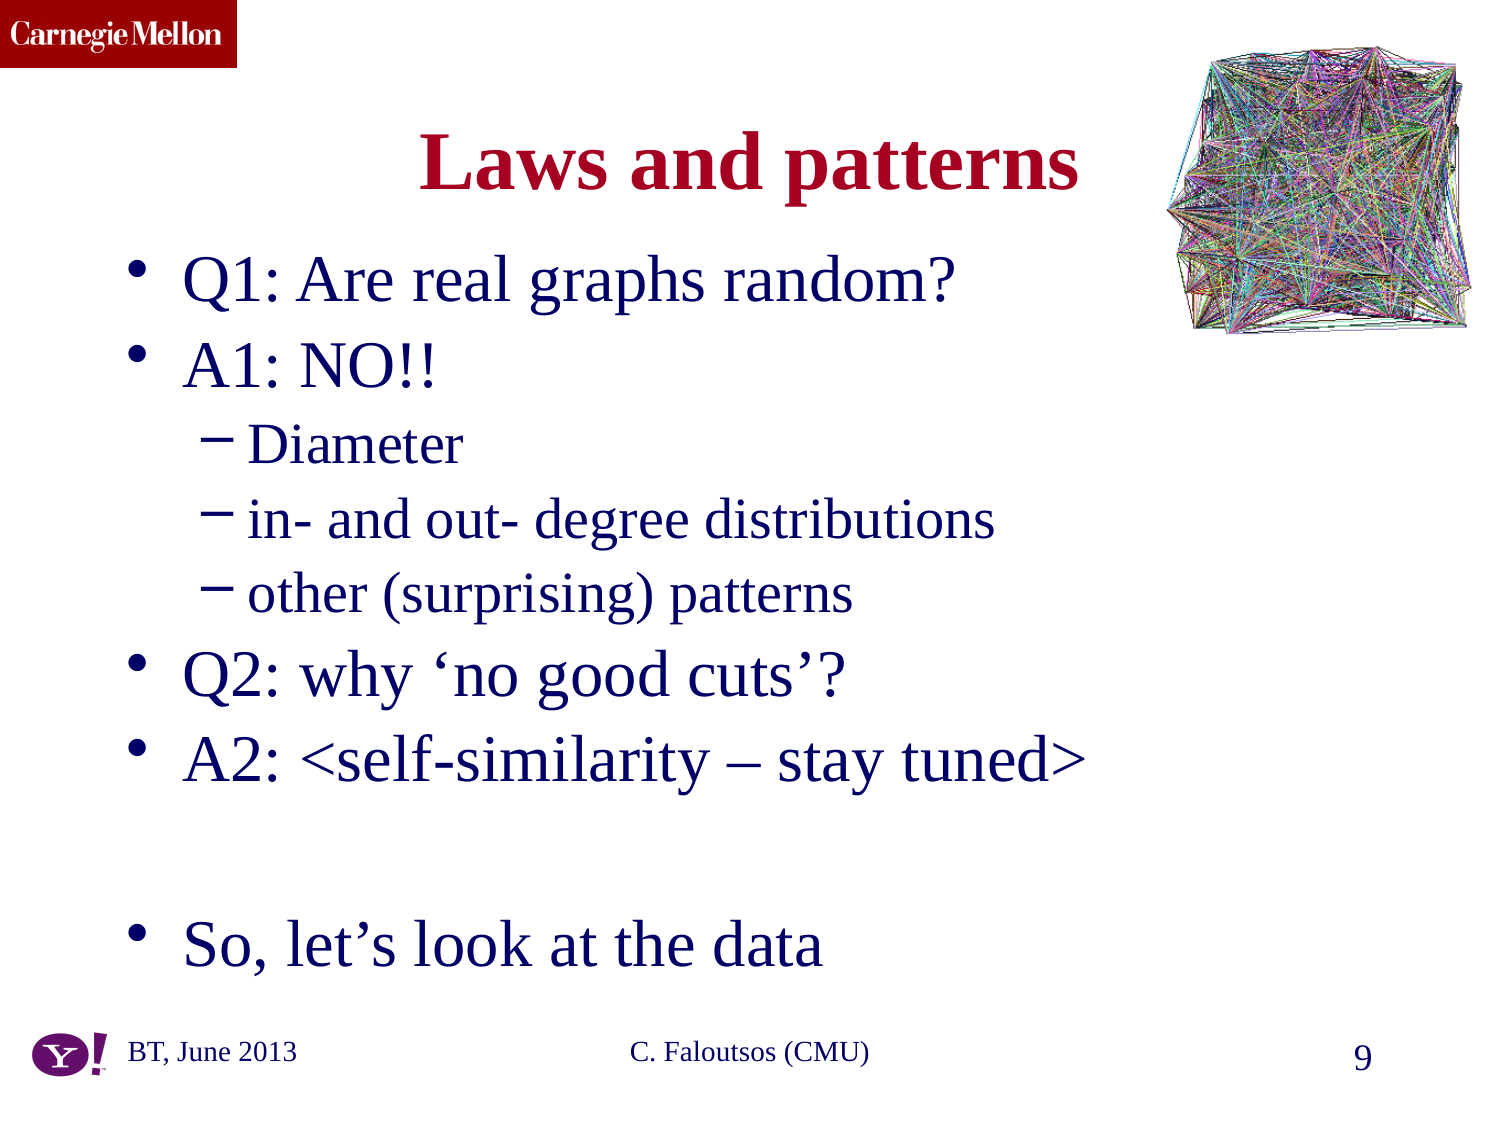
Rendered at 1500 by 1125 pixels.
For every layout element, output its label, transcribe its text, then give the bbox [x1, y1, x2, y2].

picture [31, 1031, 112, 1081]
picture [1147, 0, 1500, 388]
title Laws and patterns [112, 99, 1142, 213]
list Q1: Are real graphs random? A1: NO!! Diameter in- and out- degree distributions other (surprising) patterns Q2: why ‘no good cuts’? A2: <self-similarity – stay tuned> So, let’s look at the data [112, 237, 1388, 1001]
slide_number 9 [1074, 1024, 1388, 1101]
picture [0, 0, 237, 68]
footer C. Faloutsos (CMU) [512, 1024, 988, 1101]
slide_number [112, 1024, 426, 1101]
